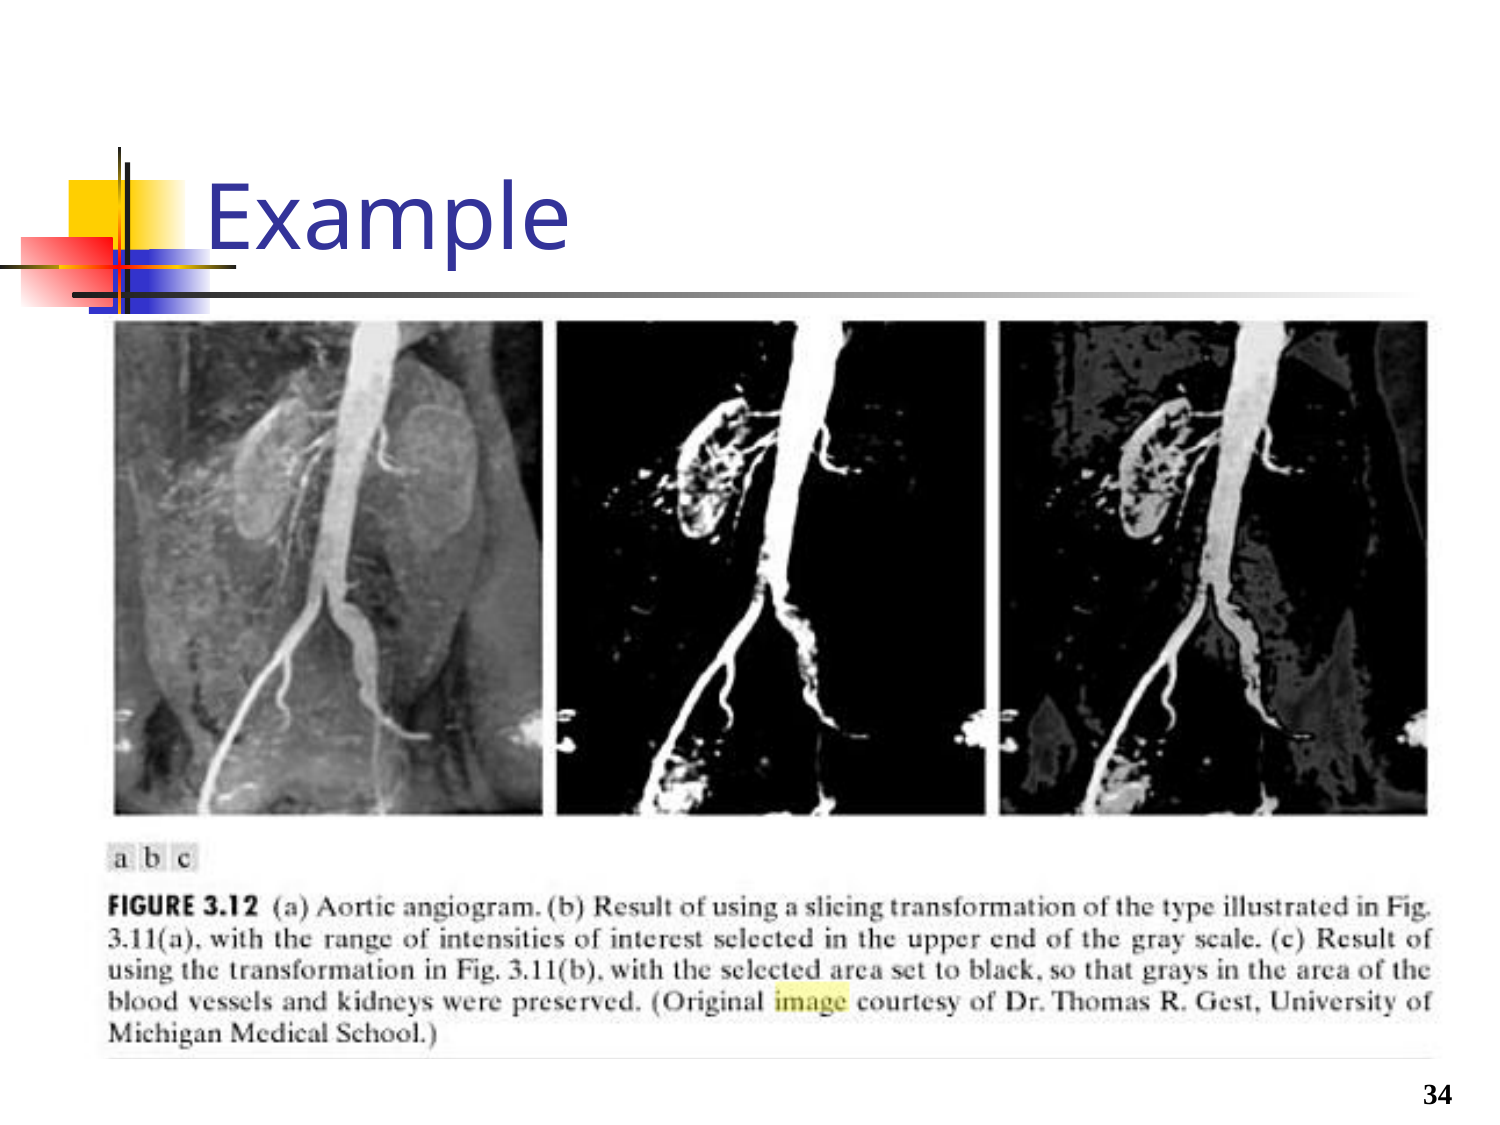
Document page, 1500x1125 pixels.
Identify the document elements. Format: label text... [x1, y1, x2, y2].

slide_number 34 [1154, 1042, 1468, 1118]
title Example [188, 34, 1468, 276]
picture [64, 314, 1455, 1059]
